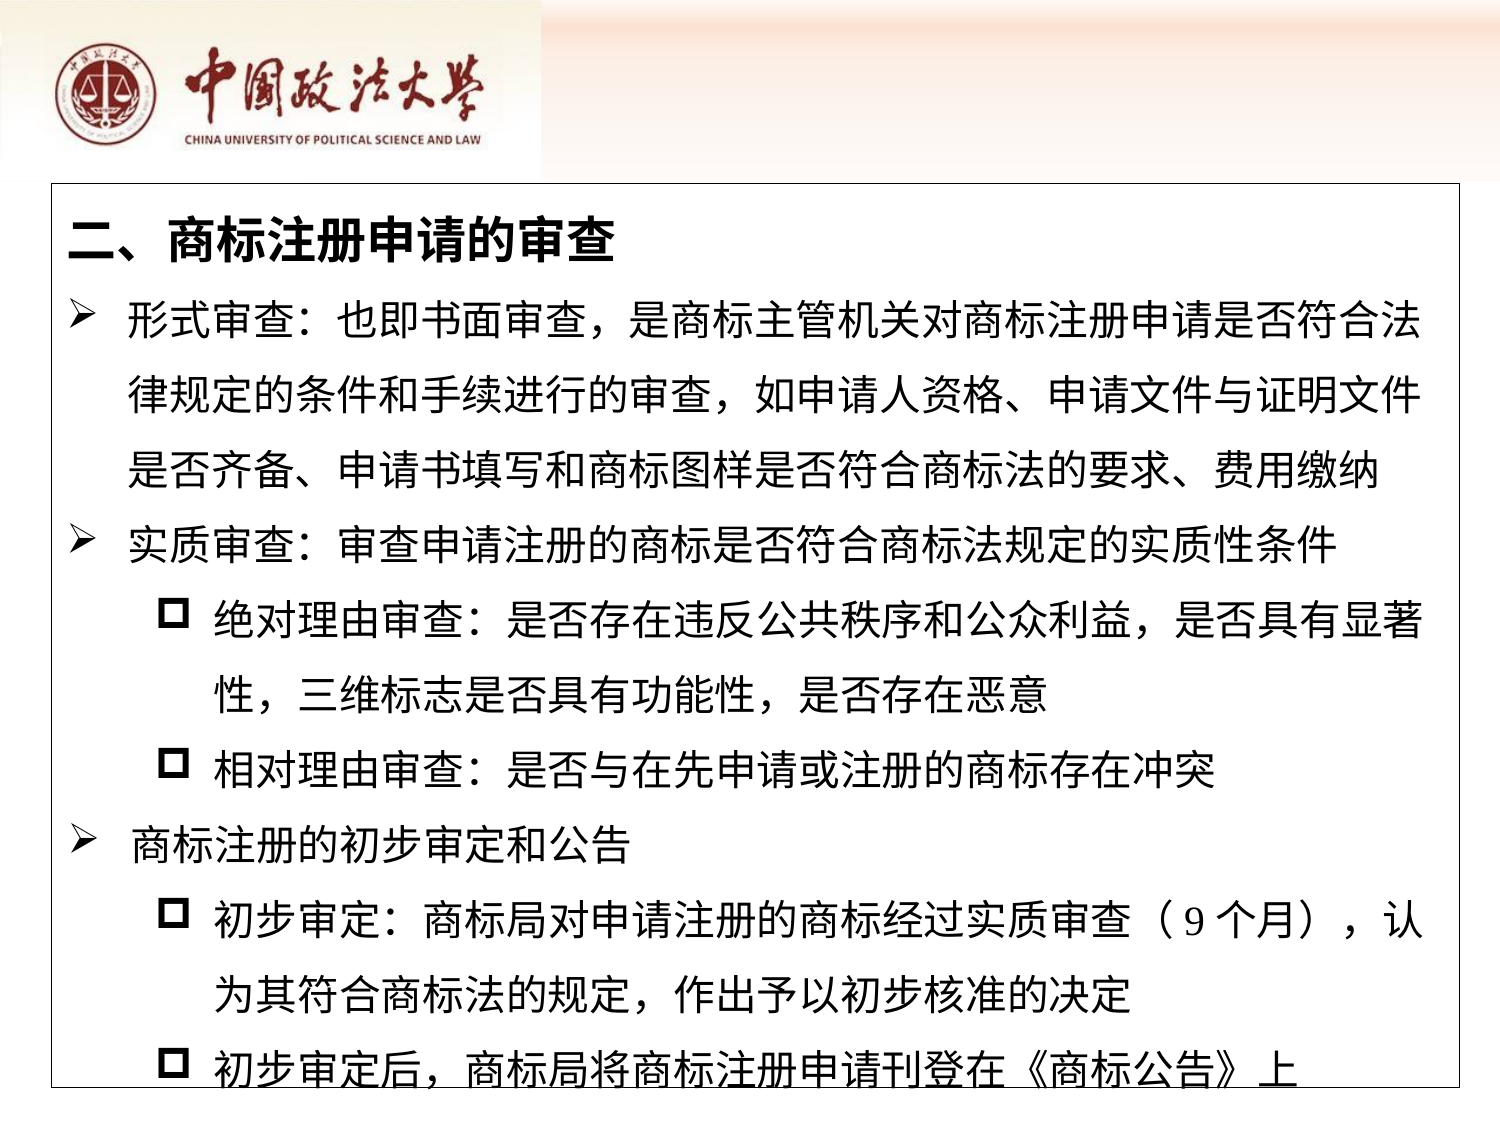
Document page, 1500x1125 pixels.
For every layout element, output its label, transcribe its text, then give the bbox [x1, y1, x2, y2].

picture [0, 0, 1500, 182]
list 二、商标注册申请的审查 形式审查：也即书面审查，是商标主管机关对商标注册申请是否符合法律规定的条件和手续进行的审查，如申请人资格、申请文件与证明文件是否齐备、申请书填写和商标图样是否符合商标法的要求、费用缴纳 实质审查：审查申请注册的商标是否符合商标法规定的实质性条件 绝对理由审查：是否存在违反公共秩序和公众利益，是否具有显著性，三维标志是否具有功能性，是否存在恶意 相对理由审查：是否与在先申请或注册的商标存在冲突 商标注册的初步审定和公告 初步审定：商标局对申请注册的商标经过实质审查（9个月），认为其符合商标法的规定，作出予以初步核准的决定 初步审定后，商标局将商标注册申请刊登在《商标公告》上 [51, 183, 1460, 1088]
